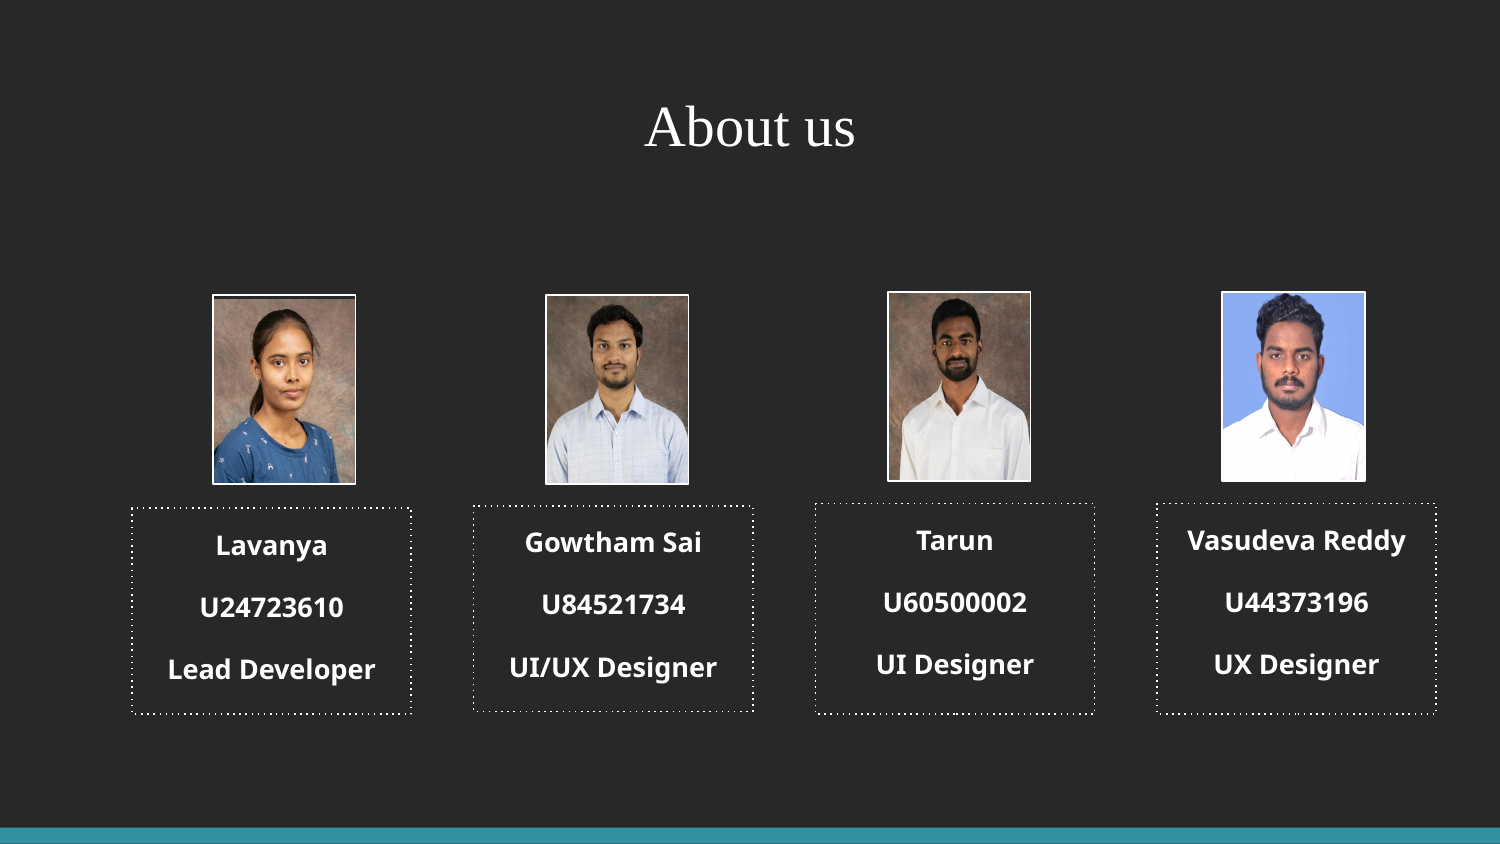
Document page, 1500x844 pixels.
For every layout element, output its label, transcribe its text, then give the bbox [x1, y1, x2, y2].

text_box Tarun U60500002 UI Designer [815, 503, 1095, 715]
text_box Gowtham Sai U84521734 UI/UX Designer [473, 505, 753, 712]
text_box Vasudeva Reddy U44373196 UX Designer [1156, 503, 1437, 715]
title About us [51, 72, 1449, 174]
text_box Lavanya U24723610 Lead Developer [132, 508, 412, 715]
picture [1222, 292, 1365, 481]
picture [888, 292, 1031, 481]
picture [546, 295, 689, 484]
picture [213, 295, 356, 484]
